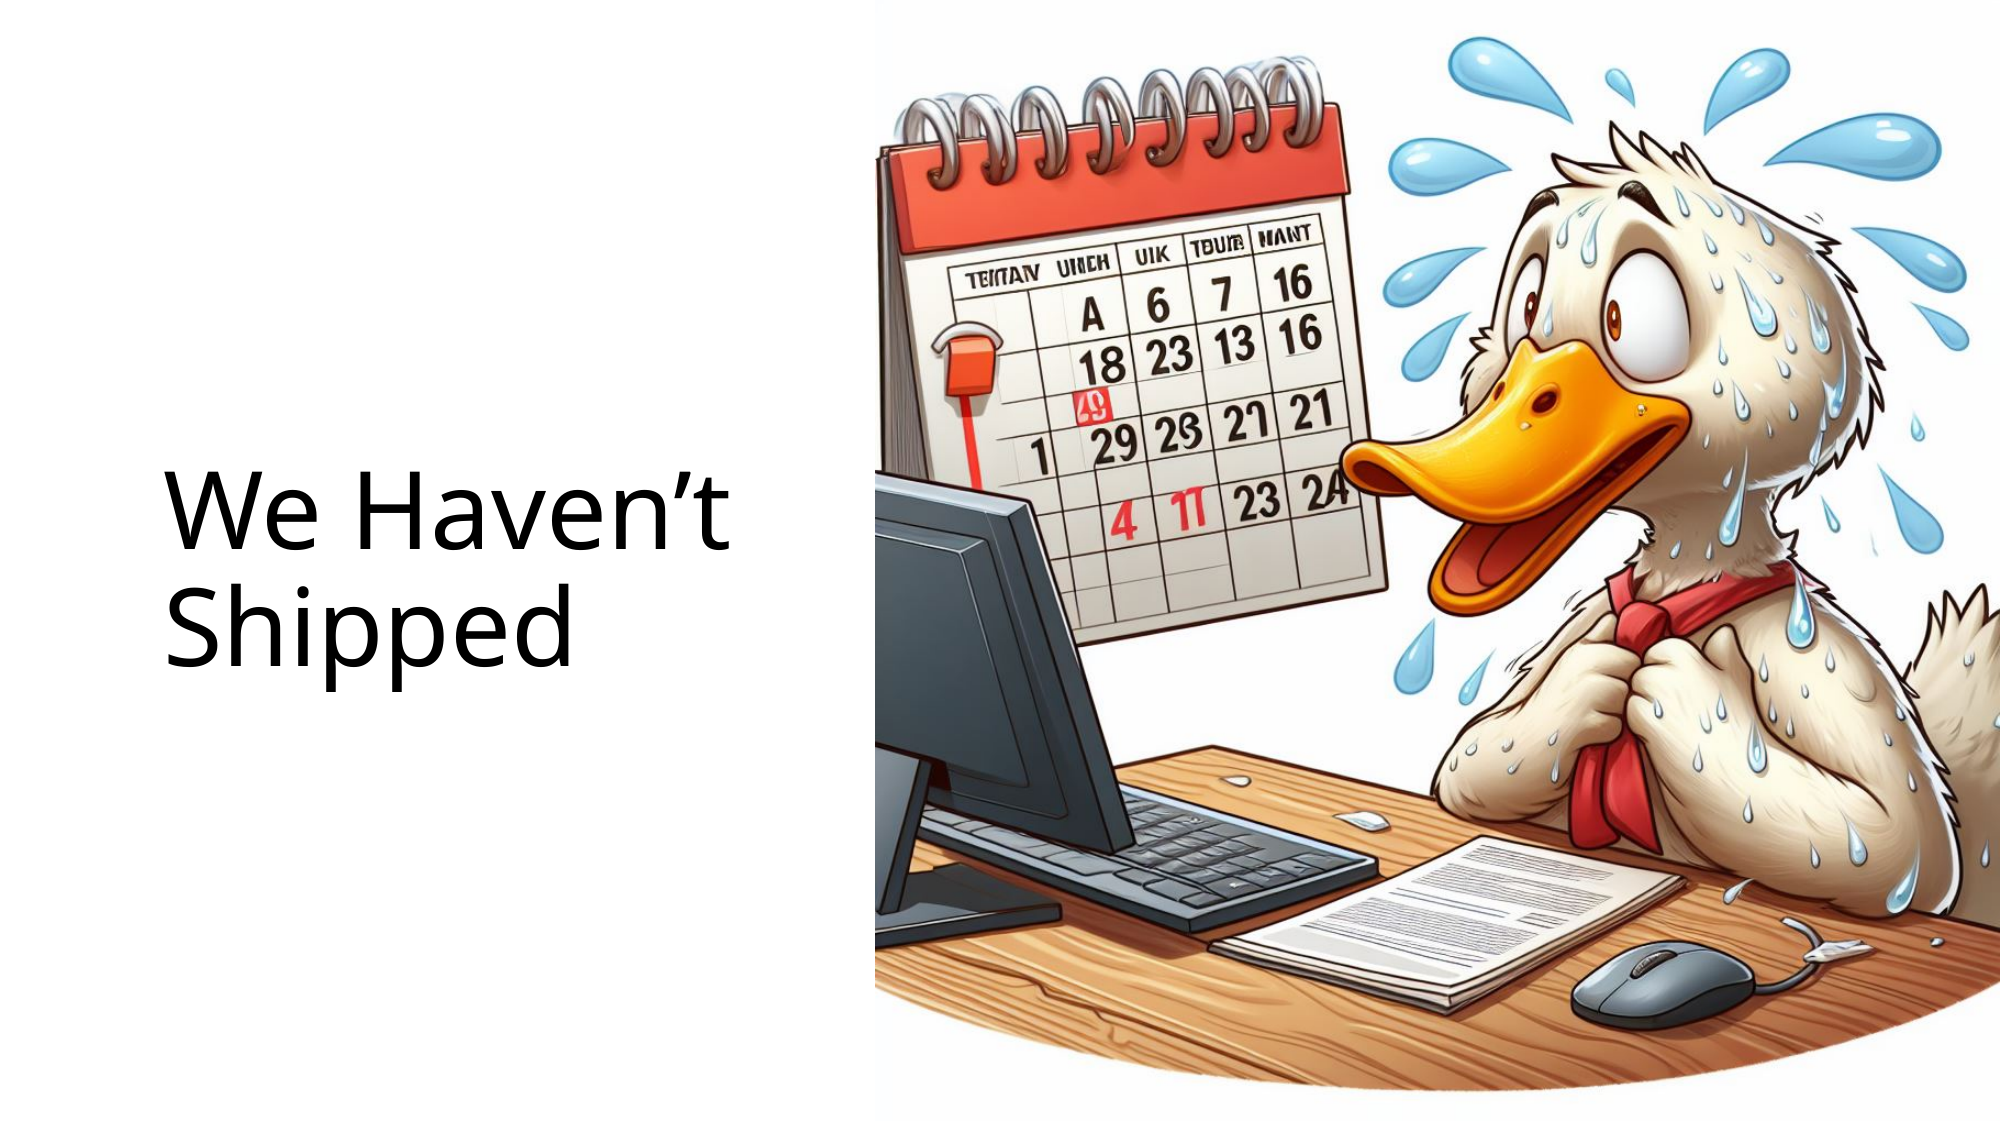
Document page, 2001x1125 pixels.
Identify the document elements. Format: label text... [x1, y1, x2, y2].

title We Haven’t Shipped [148, 427, 862, 698]
picture [874, 0, 2000, 1122]
